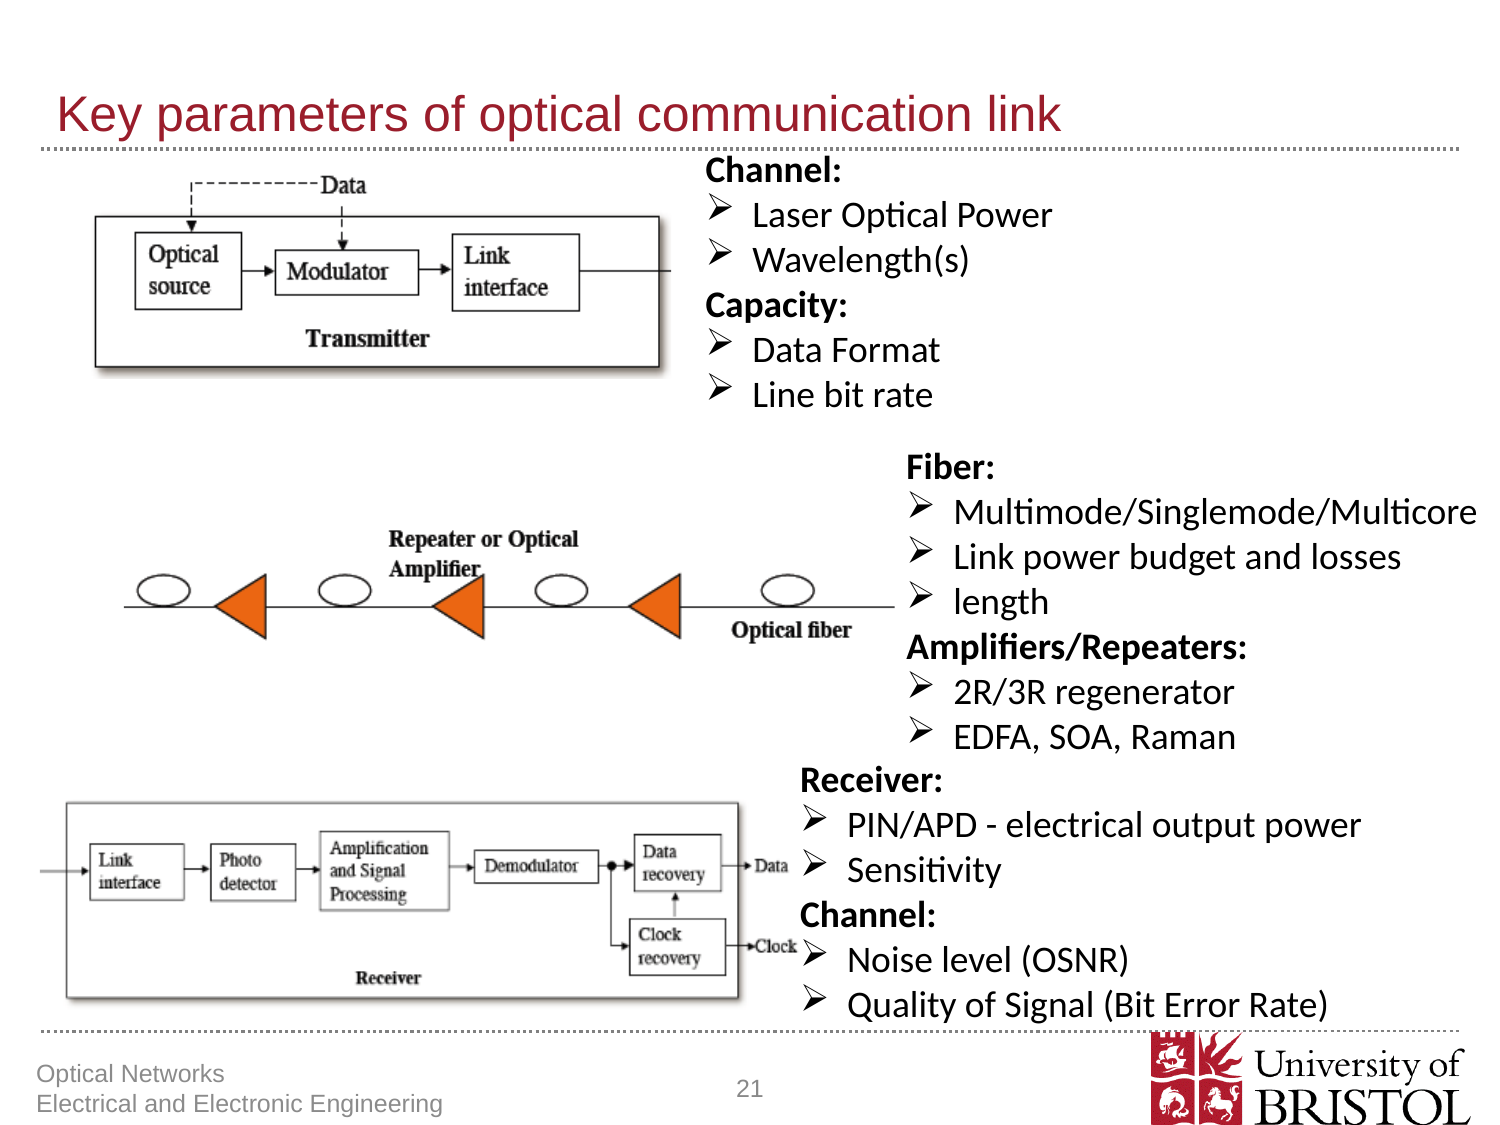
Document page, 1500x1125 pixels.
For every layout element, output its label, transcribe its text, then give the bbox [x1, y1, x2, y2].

text_box Receiver: PIN/APD - electrical output power Sensitivity Channel: Noise level (OSNR) Quality of Signal (Bit Error Rate) [785, 747, 1388, 1033]
picture [64, 157, 672, 379]
text_box Channel: Laser Optical Power Wavelength(s) Capacity: Data Format Line bit rate [690, 137, 1164, 422]
picture [39, 783, 807, 1021]
text_box Fiber: Multimode/Singlemode/Multicore Link power budget and losses length Amplifiers/Repeaters: 2R/3R regenerator EDFA, SOA, Raman [891, 434, 1500, 765]
picture [123, 526, 895, 658]
slide_number 21 [690, 1057, 810, 1118]
picture [1151, 1032, 1471, 1125]
title Key parameters of optical communication link [41, 0, 1459, 149]
footer Optical Networks Electrical and Electronic Engineering [21, 1057, 656, 1118]
